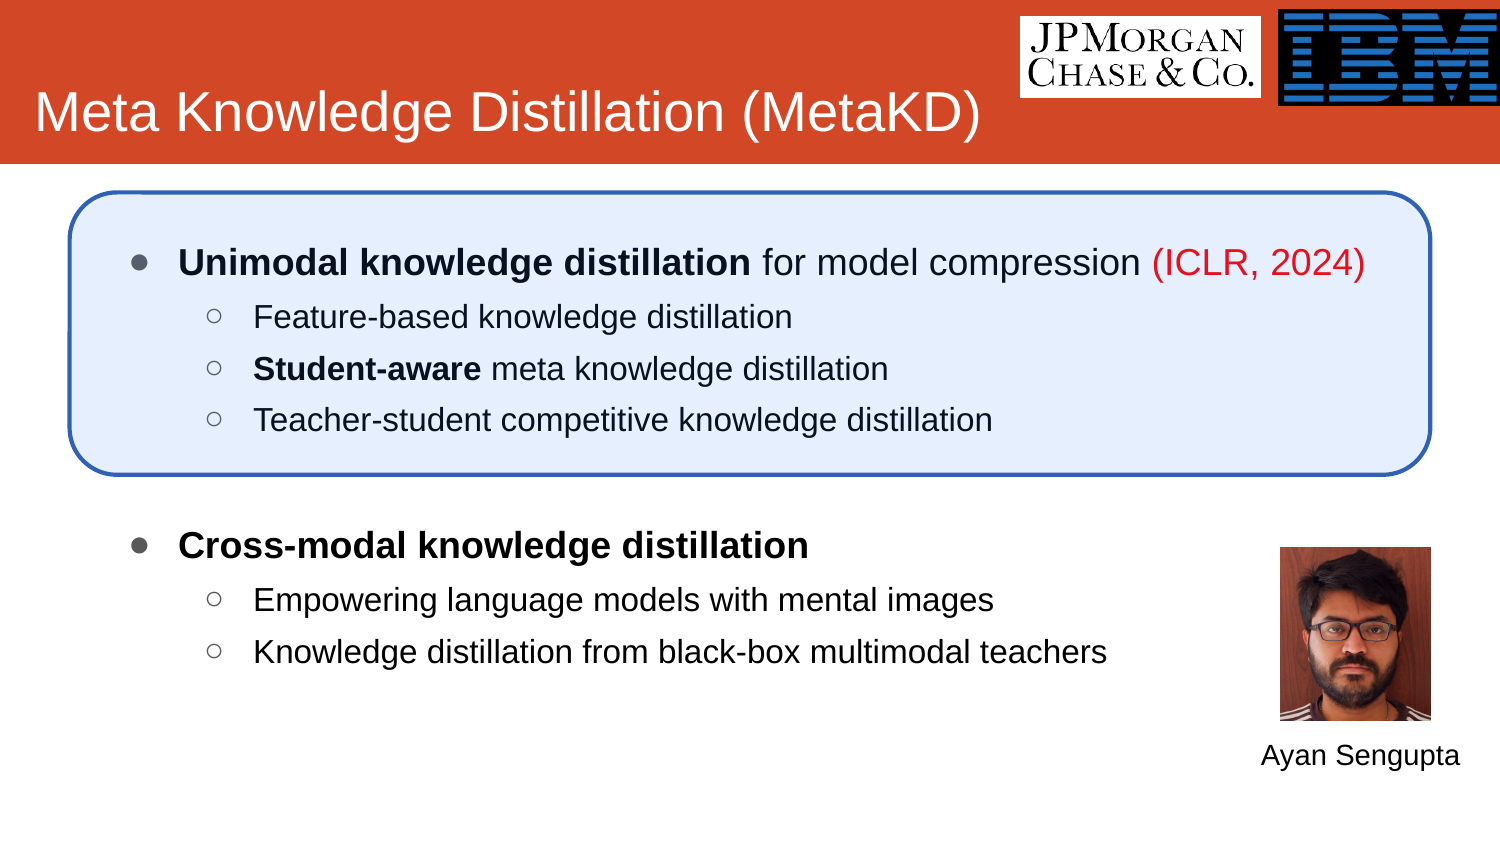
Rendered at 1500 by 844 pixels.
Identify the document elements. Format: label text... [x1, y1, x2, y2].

title Meta Knowledge Distillation (MetaKD) [23, 0, 1500, 149]
picture [1279, 547, 1431, 722]
text_box Ayan Sengupta [1246, 728, 1485, 779]
list Unimodal knowledge distillation for model compression (ICLR, 2024) Feature-based knowledge distillation Student-aware meta knowledge distillation Teacher-student competitive knowledge distillation Cross-modal knowledge distillation Empowering language models with mental images Knowledge distillation from black-box multimodal teachers [103, 476, 1397, 760]
text_box [67, 190, 1433, 477]
picture [1020, 16, 1261, 98]
picture [1278, 9, 1500, 106]
